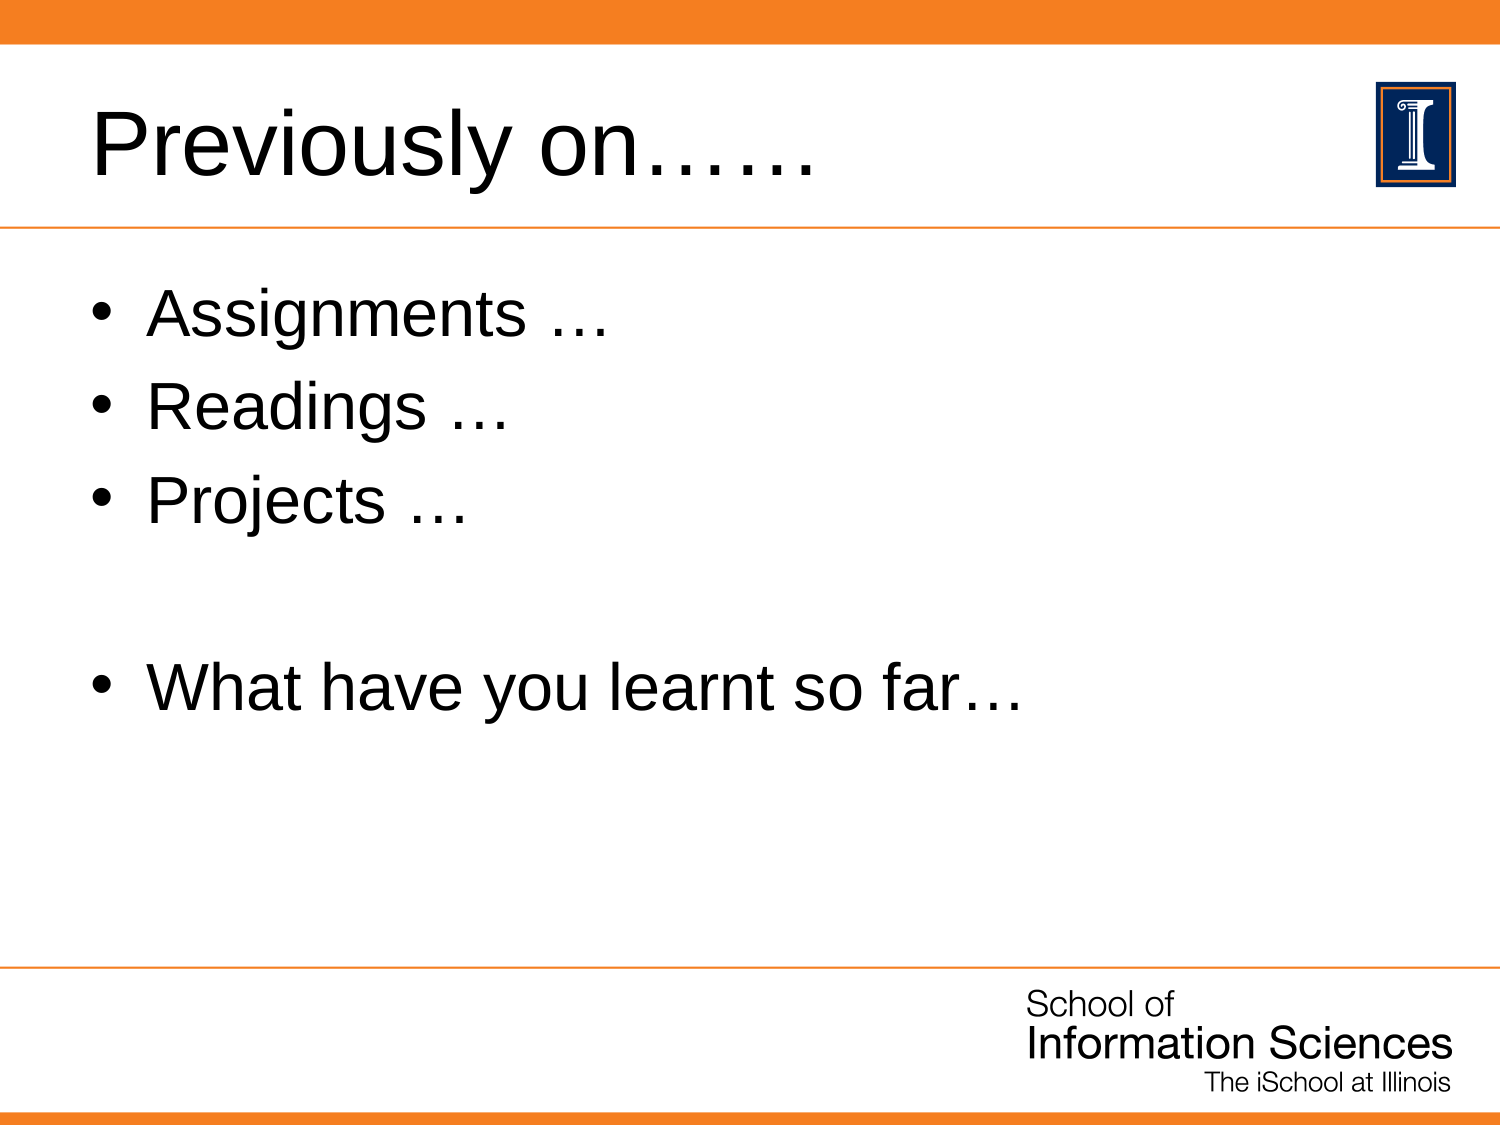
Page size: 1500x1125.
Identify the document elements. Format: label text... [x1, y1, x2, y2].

title Previously on…… [75, 45, 1425, 233]
picture [0, 0, 1500, 1125]
list Assignments … Readings … Projects … What have you learnt so far… [75, 262, 1425, 968]
